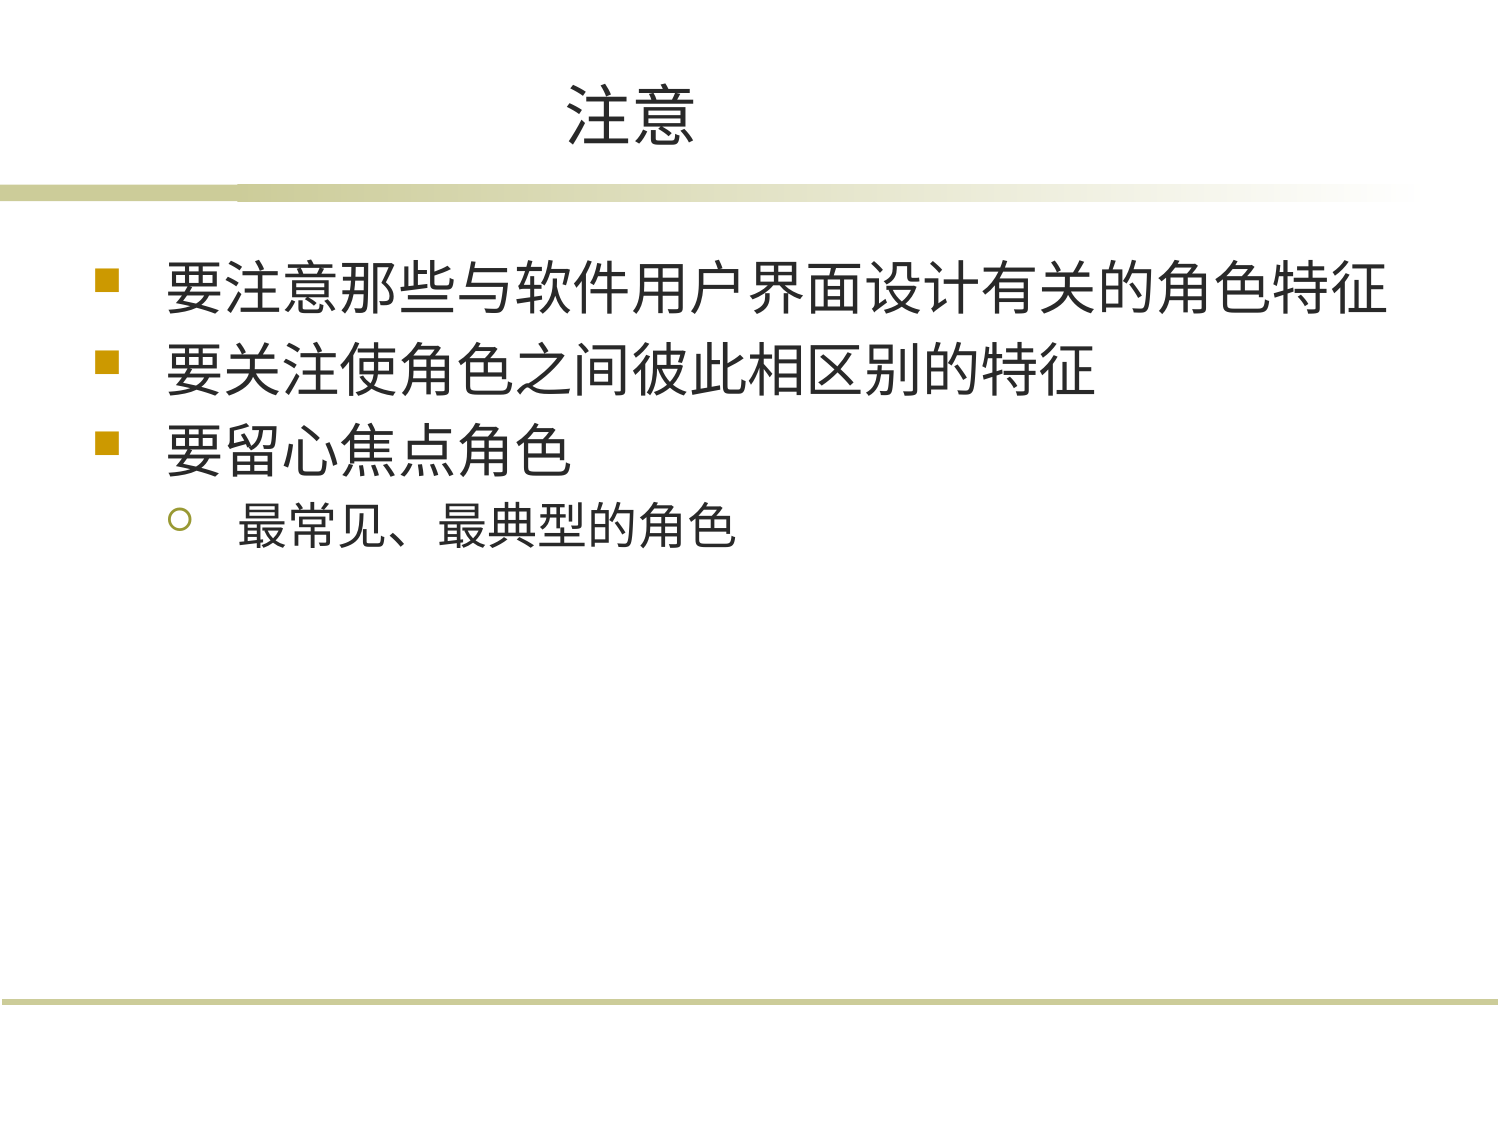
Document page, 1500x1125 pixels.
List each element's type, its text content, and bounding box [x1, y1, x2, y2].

list 要注意那些与软件用户界面设计有关的角色特征 要关注使角色之间彼此相区别的特征 要留心焦点角色 最常见、最典型的角色 [76, 243, 1413, 965]
picture [2, 999, 1498, 1005]
title 注意 [170, 66, 1093, 162]
